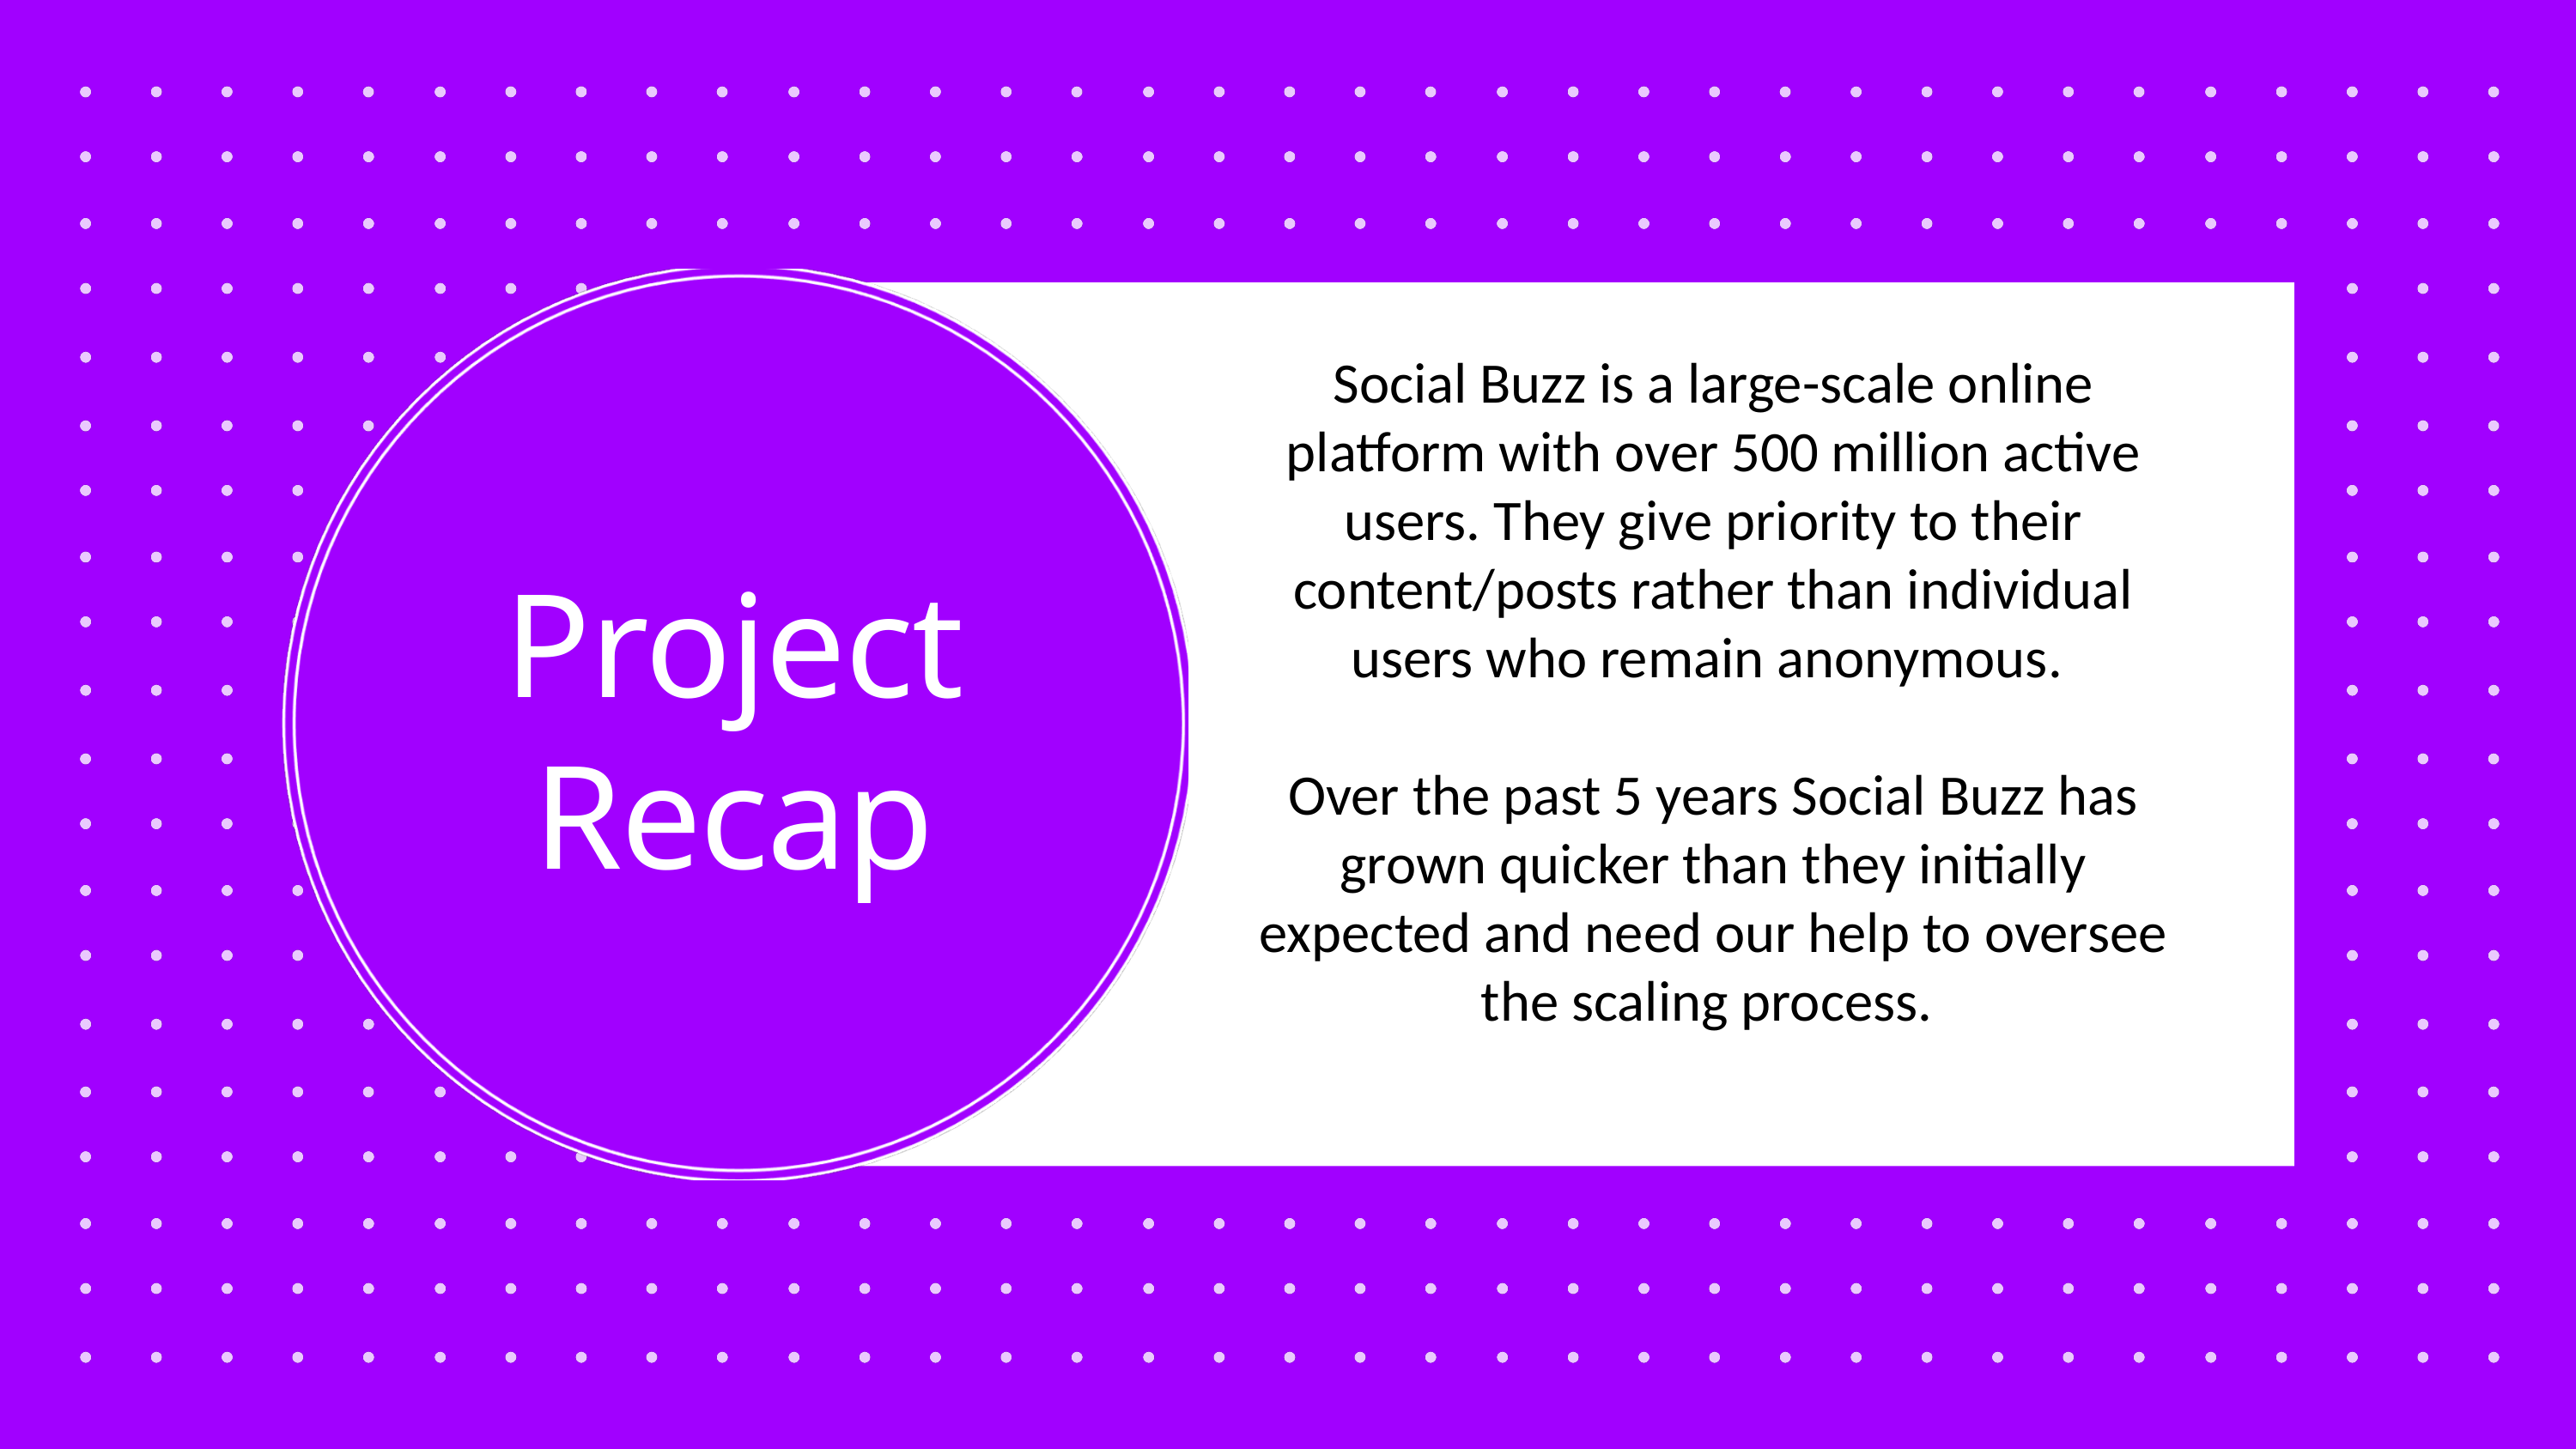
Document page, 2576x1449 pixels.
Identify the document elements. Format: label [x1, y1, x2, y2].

picture [278, 268, 1189, 1180]
text_box [72, 82, 2504, 1367]
